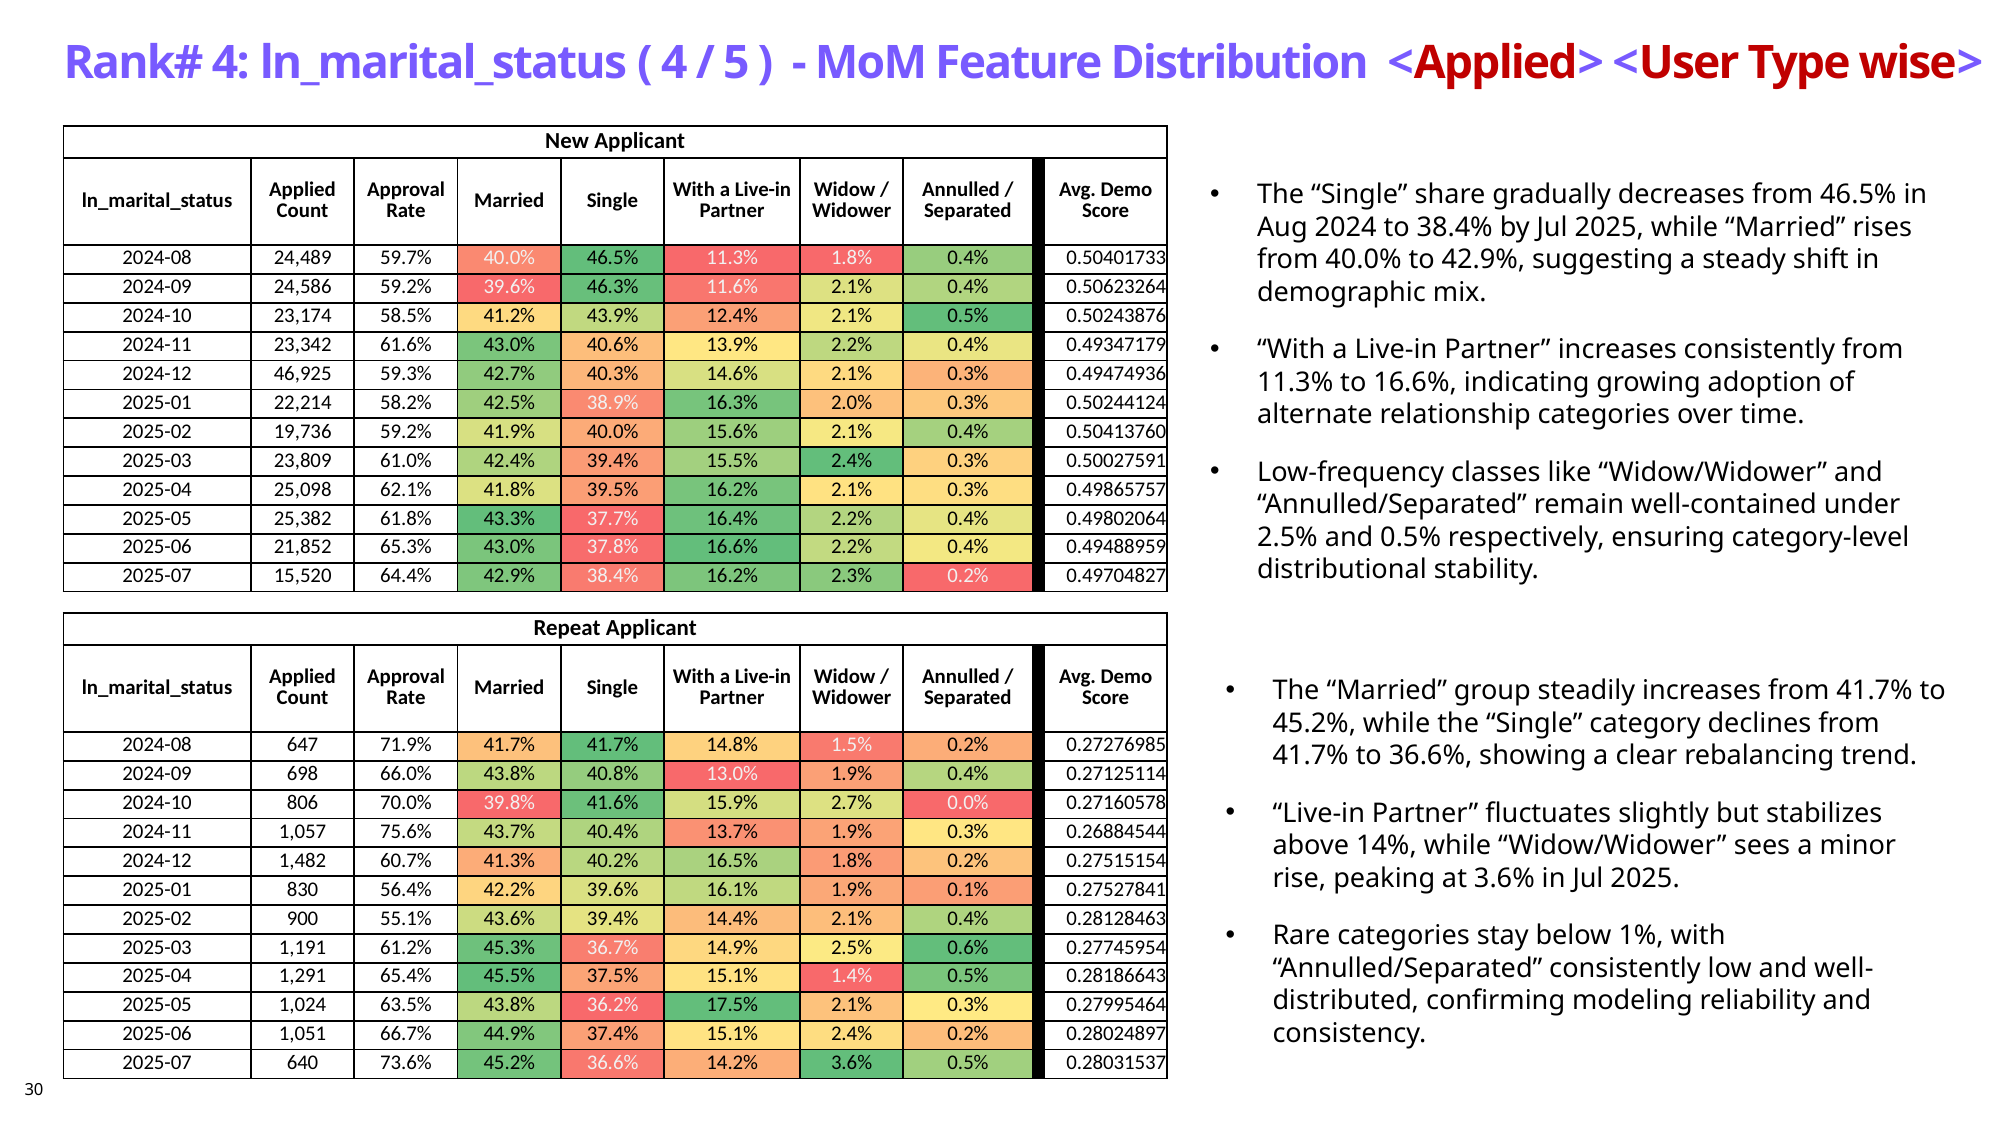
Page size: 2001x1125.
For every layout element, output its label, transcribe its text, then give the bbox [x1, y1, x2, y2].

table_cell 0.50244124 [1045, 390, 1166, 417]
table_cell 42.2% [458, 877, 560, 904]
table_cell 41.8% [458, 477, 560, 504]
table_cell 75.6% [355, 819, 457, 846]
table_cell [1033, 477, 1043, 504]
table_cell 62.1% [355, 477, 457, 504]
table_cell 3.6% [801, 1050, 902, 1078]
table_cell 1.4% [801, 964, 902, 991]
table_cell 0.50623264 [1045, 275, 1166, 302]
table_cell 61.2% [355, 935, 457, 962]
table_cell 41.3% [458, 848, 560, 875]
table_cell 14.9% [665, 935, 799, 962]
table_cell 42.5% [458, 390, 560, 417]
table_cell 55.1% [355, 906, 457, 933]
table_cell 0.3% [904, 390, 1032, 417]
table_cell 13.7% [665, 819, 799, 846]
table_cell 2025-06 [64, 535, 250, 562]
table_cell 38.4% [562, 564, 663, 591]
table_cell With a Live-in Partner [665, 159, 799, 244]
text_box The “Married” group steadily increases from 41.7% to 45.2%, while the “Single” category declines from 41.7% to 36.6%, showing a clear rebalancing trend. “Live-in Partner” fluctuates slightly but stabilizes above 14%, while “Widow/Widower” sees a minor rise, peaking at 3.6% in Jul 2025. Rare categories stay below 1%, with “Annulled/Separated” consistently low and well-distributed, confirming modeling reliability and consistency. [1210, 665, 1969, 1055]
table_cell Avg. Demo Score [1045, 159, 1166, 244]
table_cell 43.9% [562, 304, 663, 331]
table_cell 2024-12 [64, 848, 250, 875]
table_cell [1033, 877, 1043, 904]
table_cell 0.27995464 [1045, 993, 1166, 1020]
table_cell 0.28031537 [1045, 1050, 1166, 1078]
table_cell [1033, 935, 1043, 962]
table_cell 0.2% [904, 733, 1032, 760]
table_cell 13.0% [665, 762, 799, 789]
table_cell 1.5% [801, 733, 902, 760]
table_cell [1033, 762, 1043, 789]
table_cell 45.3% [458, 935, 560, 962]
table_cell 2.2% [801, 535, 902, 562]
table_cell 59.2% [355, 419, 457, 446]
table_cell 61.8% [355, 506, 457, 533]
table_cell 36.7% [562, 935, 663, 962]
table_cell [1033, 535, 1043, 562]
table_cell 0.3% [904, 477, 1032, 504]
table_cell 46,925 [252, 361, 353, 389]
table_cell [1033, 848, 1043, 875]
table_cell 0.3% [904, 819, 1032, 846]
table_cell 40.4% [562, 819, 663, 846]
table_cell 40.0% [458, 246, 560, 273]
table_cell 43.0% [458, 535, 560, 562]
table_cell 0.5% [904, 1050, 1032, 1078]
table_cell 1.8% [801, 848, 902, 875]
table_header New Applicant [64, 127, 1166, 157]
table_cell 39.6% [562, 877, 663, 904]
table_cell 0.4% [904, 333, 1032, 360]
table_cell 698 [252, 762, 353, 789]
table_cell 0.50401733 [1045, 246, 1166, 273]
table_cell 63.5% [355, 993, 457, 1020]
table_cell 16.3% [665, 390, 799, 417]
table_cell 14.2% [665, 1050, 799, 1078]
table_cell 59.3% [355, 361, 457, 389]
table_cell 46.5% [562, 246, 663, 273]
table_cell 647 [252, 733, 353, 760]
table_cell 59.2% [355, 275, 457, 302]
table_cell 640 [252, 1050, 353, 1078]
table_cell 44.9% [458, 1022, 560, 1049]
table_cell 0.49704827 [1045, 564, 1166, 591]
table_cell 2024-11 [64, 333, 250, 360]
table_cell 14.6% [665, 361, 799, 389]
table_cell 0.49347179 [1045, 333, 1166, 360]
table_cell 2025-04 [64, 964, 250, 991]
table_cell 36.2% [562, 993, 663, 1020]
table_cell 16.6% [665, 535, 799, 562]
table_cell 1.9% [801, 877, 902, 904]
table_cell 15.5% [665, 448, 799, 475]
table_cell 2025-05 [64, 993, 250, 1020]
table_cell 11.6% [665, 275, 799, 302]
table_cell 0.27276985 [1045, 733, 1166, 760]
table_cell 2.4% [801, 1022, 902, 1049]
table_cell [1033, 448, 1043, 475]
table_cell Applied Count [252, 159, 353, 244]
table_cell 16.2% [665, 477, 799, 504]
table_cell [1033, 964, 1043, 991]
table_cell 0.50027591 [1045, 448, 1166, 475]
table_cell 0.0% [904, 791, 1032, 818]
table_cell 25,098 [252, 477, 353, 504]
table_cell 2024-08 [64, 246, 250, 273]
table_cell 1,291 [252, 964, 353, 991]
table_cell 45.5% [458, 964, 560, 991]
table_cell 0.3% [904, 448, 1032, 475]
table_cell 0.28128463 [1045, 906, 1166, 933]
table_cell 2.1% [801, 275, 902, 302]
table_cell [1033, 1050, 1043, 1078]
table_cell 23,174 [252, 304, 353, 331]
table_cell 0.6% [904, 935, 1032, 962]
table_cell Annulled / Separated [904, 646, 1032, 731]
table_cell 61.6% [355, 333, 457, 360]
table_cell 0.49802064 [1045, 506, 1166, 533]
table_cell 0.50413760 [1045, 419, 1166, 446]
table_cell 16.2% [665, 564, 799, 591]
table_cell 65.4% [355, 964, 457, 991]
table_cell 0.27527841 [1045, 877, 1166, 904]
table_cell 0.28024897 [1045, 1022, 1166, 1049]
table_cell 37.7% [562, 506, 663, 533]
table_cell Avg. Demo Score [1045, 646, 1166, 731]
table_cell 73.6% [355, 1050, 457, 1078]
table_cell 0.3% [904, 361, 1032, 389]
table_cell [1033, 419, 1043, 446]
text_box 30 [24, 1079, 463, 1117]
table_cell 23,809 [252, 448, 353, 475]
table_cell 2025-02 [64, 419, 250, 446]
table_cell 0.27515154 [1045, 848, 1166, 875]
table_cell 56.4% [355, 877, 457, 904]
table_cell 45.2% [458, 1050, 560, 1078]
table_cell 42.4% [458, 448, 560, 475]
table_cell 15.9% [665, 791, 799, 818]
table_cell 2025-03 [64, 448, 250, 475]
table_cell 2024-08 [64, 733, 250, 760]
table_cell Approval Rate [355, 646, 457, 731]
table_cell 40.6% [562, 333, 663, 360]
table_cell 40.3% [562, 361, 663, 389]
table_cell 70.0% [355, 791, 457, 818]
table_cell 43.7% [458, 819, 560, 846]
table_cell 900 [252, 906, 353, 933]
table_cell 0.27125114 [1045, 762, 1166, 789]
table_cell 0.2% [904, 564, 1032, 591]
table_cell 2.1% [801, 361, 902, 389]
table_cell 71.9% [355, 733, 457, 760]
table_cell 23,342 [252, 333, 353, 360]
table_cell 15,520 [252, 564, 353, 591]
table_cell 17.5% [665, 993, 799, 1020]
table_cell 1,051 [252, 1022, 353, 1049]
table_cell 2025-03 [64, 935, 250, 962]
table_cell With a Live-in Partner [665, 646, 799, 731]
table_cell Single [562, 646, 663, 731]
table_cell [1033, 819, 1043, 846]
table_cell 43.0% [458, 333, 560, 360]
table_cell 0.49865757 [1045, 477, 1166, 504]
table_cell [1033, 564, 1043, 591]
table_cell Widow / Widower [801, 646, 902, 731]
table_cell 0.27160578 [1045, 791, 1166, 818]
table_cell 2.1% [801, 304, 902, 331]
table_cell 2024-09 [64, 275, 250, 302]
table_cell 2025-02 [64, 906, 250, 933]
table_cell Married [458, 646, 560, 731]
table_cell 2.2% [801, 506, 902, 533]
table_cell 21,852 [252, 535, 353, 562]
table_cell 1,057 [252, 819, 353, 846]
table_cell 2024-10 [64, 304, 250, 331]
table_cell 2.1% [801, 906, 902, 933]
table_cell 1.8% [801, 246, 902, 273]
table_cell 1,191 [252, 935, 353, 962]
table_cell [1033, 159, 1043, 244]
table_cell 0.27745954 [1045, 935, 1166, 962]
table_cell 66.7% [355, 1022, 457, 1049]
table_cell 0.4% [904, 246, 1032, 273]
table_cell 42.9% [458, 564, 560, 591]
table_cell 37.5% [562, 964, 663, 991]
table_cell 14.4% [665, 906, 799, 933]
table_cell 0.4% [904, 419, 1032, 446]
table_cell [1033, 733, 1043, 760]
table_header Repeat Applicant [64, 614, 1166, 644]
table_cell 11.3% [665, 246, 799, 273]
table_cell 39.8% [458, 791, 560, 818]
table_cell 0.49474936 [1045, 361, 1166, 389]
table_cell 0.50243876 [1045, 304, 1166, 331]
table_cell 14.8% [665, 733, 799, 760]
table_cell 46.3% [562, 275, 663, 302]
table_cell 2.3% [801, 564, 902, 591]
table_cell 39.5% [562, 477, 663, 504]
table_cell 58.2% [355, 390, 457, 417]
table_cell 43.6% [458, 906, 560, 933]
table_cell 43.3% [458, 506, 560, 533]
table_cell 13.9% [665, 333, 799, 360]
table_cell 2025-07 [64, 564, 250, 591]
table_cell 37.8% [562, 535, 663, 562]
table_cell 39.6% [458, 275, 560, 302]
table_cell 38.9% [562, 390, 663, 417]
table_cell 830 [252, 877, 353, 904]
table_cell 59.7% [355, 246, 457, 273]
table_cell 2025-06 [64, 1022, 250, 1049]
table_cell 60.7% [355, 848, 457, 875]
table_cell 42.7% [458, 361, 560, 389]
table_cell 40.8% [562, 762, 663, 789]
table_cell [1033, 304, 1043, 331]
table_cell 1.9% [801, 819, 902, 846]
table_cell Approval Rate [355, 159, 457, 244]
table_cell 1,024 [252, 993, 353, 1020]
table_cell 24,586 [252, 275, 353, 302]
table_cell 2.1% [801, 477, 902, 504]
table_cell 1,482 [252, 848, 353, 875]
table_cell 2.2% [801, 333, 902, 360]
table_cell 0.2% [904, 1022, 1032, 1049]
table_cell [1033, 646, 1043, 731]
table_cell 61.0% [355, 448, 457, 475]
table_cell 2024-09 [64, 762, 250, 789]
table_cell 0.1% [904, 877, 1032, 904]
table_cell 25,382 [252, 506, 353, 533]
table_cell 22,214 [252, 390, 353, 417]
table_cell [1033, 506, 1043, 533]
table_cell 2025-01 [64, 390, 250, 417]
table_cell 15.1% [665, 1022, 799, 1049]
table_cell 2024-12 [64, 361, 250, 389]
table_cell 0.2% [904, 848, 1032, 875]
text_box The “Single” share gradually decreases from 46.5% in Aug 2024 to 38.4% by Jul 2025, while “Married” rises from 40.0% to 42.9%, suggesting a steady shift in demographic mix. “With a Live-in Partner” increases consistently from 11.3% to 16.6%, indicating growing adoption of alternate relationship categories over time. Low-frequency classes like “Widow/Widower” and “Annulled/Separated” remain well-contained under 2.5% and 0.5% respectively, ensuring category-level distributional stability. [1195, 169, 1969, 592]
table_cell 41.7% [458, 733, 560, 760]
table_cell Widow / Widower [801, 159, 902, 244]
table_cell ln_marital_status [64, 646, 250, 731]
table_cell 2025-04 [64, 477, 250, 504]
table_cell 2024-10 [64, 791, 250, 818]
table_cell 2.4% [801, 448, 902, 475]
table_cell 36.6% [562, 1050, 663, 1078]
table_cell 19,736 [252, 419, 353, 446]
table_cell 0.49488959 [1045, 535, 1166, 562]
table_cell 39.4% [562, 448, 663, 475]
table_cell [1033, 906, 1043, 933]
table_cell Married [458, 159, 560, 244]
table_cell 58.5% [355, 304, 457, 331]
table_cell 15.6% [665, 419, 799, 446]
table_cell 2.1% [801, 419, 902, 446]
table_cell 39.4% [562, 906, 663, 933]
table_cell [1033, 993, 1043, 1020]
table_cell [1033, 275, 1043, 302]
table_cell 65.3% [355, 535, 457, 562]
table_cell 16.5% [665, 848, 799, 875]
table_cell 66.0% [355, 762, 457, 789]
table_cell 2.5% [801, 935, 902, 962]
table_cell Annulled / Separated [904, 159, 1032, 244]
table_cell Single [562, 159, 663, 244]
table_cell 0.4% [904, 535, 1032, 562]
table_cell 43.8% [458, 762, 560, 789]
table_cell 24,489 [252, 246, 353, 273]
table_cell 41.6% [562, 791, 663, 818]
table_cell 1.9% [801, 762, 902, 789]
table_cell 2.7% [801, 791, 902, 818]
table_cell 41.7% [562, 733, 663, 760]
table_cell 41.9% [458, 419, 560, 446]
table_cell 0.4% [904, 506, 1032, 533]
table_cell 2025-07 [64, 1050, 250, 1078]
table_cell [1033, 791, 1043, 818]
table_cell 0.26884544 [1045, 819, 1166, 846]
table_cell 2025-05 [64, 506, 250, 533]
table_cell 43.8% [458, 993, 560, 1020]
table_cell 0.4% [904, 762, 1032, 789]
table_cell [1033, 361, 1043, 389]
table_cell [1033, 1022, 1043, 1049]
table_cell 2025-01 [64, 877, 250, 904]
table_cell 0.28186643 [1045, 964, 1166, 991]
table_cell 0.4% [904, 906, 1032, 933]
table_cell ln_marital_status [64, 159, 250, 244]
table_cell Applied Count [252, 646, 353, 731]
table_cell 40.0% [562, 419, 663, 446]
table_cell 16.1% [665, 877, 799, 904]
table_cell 2024-11 [64, 819, 250, 846]
table_cell 12.4% [665, 304, 799, 331]
table_cell 0.4% [904, 275, 1032, 302]
table_cell 64.4% [355, 564, 457, 591]
table_cell 37.4% [562, 1022, 663, 1049]
table_cell 0.3% [904, 993, 1032, 1020]
table_cell 0.5% [904, 304, 1032, 331]
table_cell [1033, 246, 1043, 273]
title Rank# 4: ln_marital_status ( 4 / 5 ) - MoM Feature Distribution <Applied> <User Type wise> [63, 26, 2000, 104]
table_cell 15.1% [665, 964, 799, 991]
table_cell [1033, 390, 1043, 417]
table_cell 806 [252, 791, 353, 818]
table_cell 40.2% [562, 848, 663, 875]
table_cell 41.2% [458, 304, 560, 331]
table_cell 2.0% [801, 390, 902, 417]
table_cell 16.4% [665, 506, 799, 533]
table_cell 2.1% [801, 993, 902, 1020]
table_cell 0.5% [904, 964, 1032, 991]
table_cell [1033, 333, 1043, 360]
